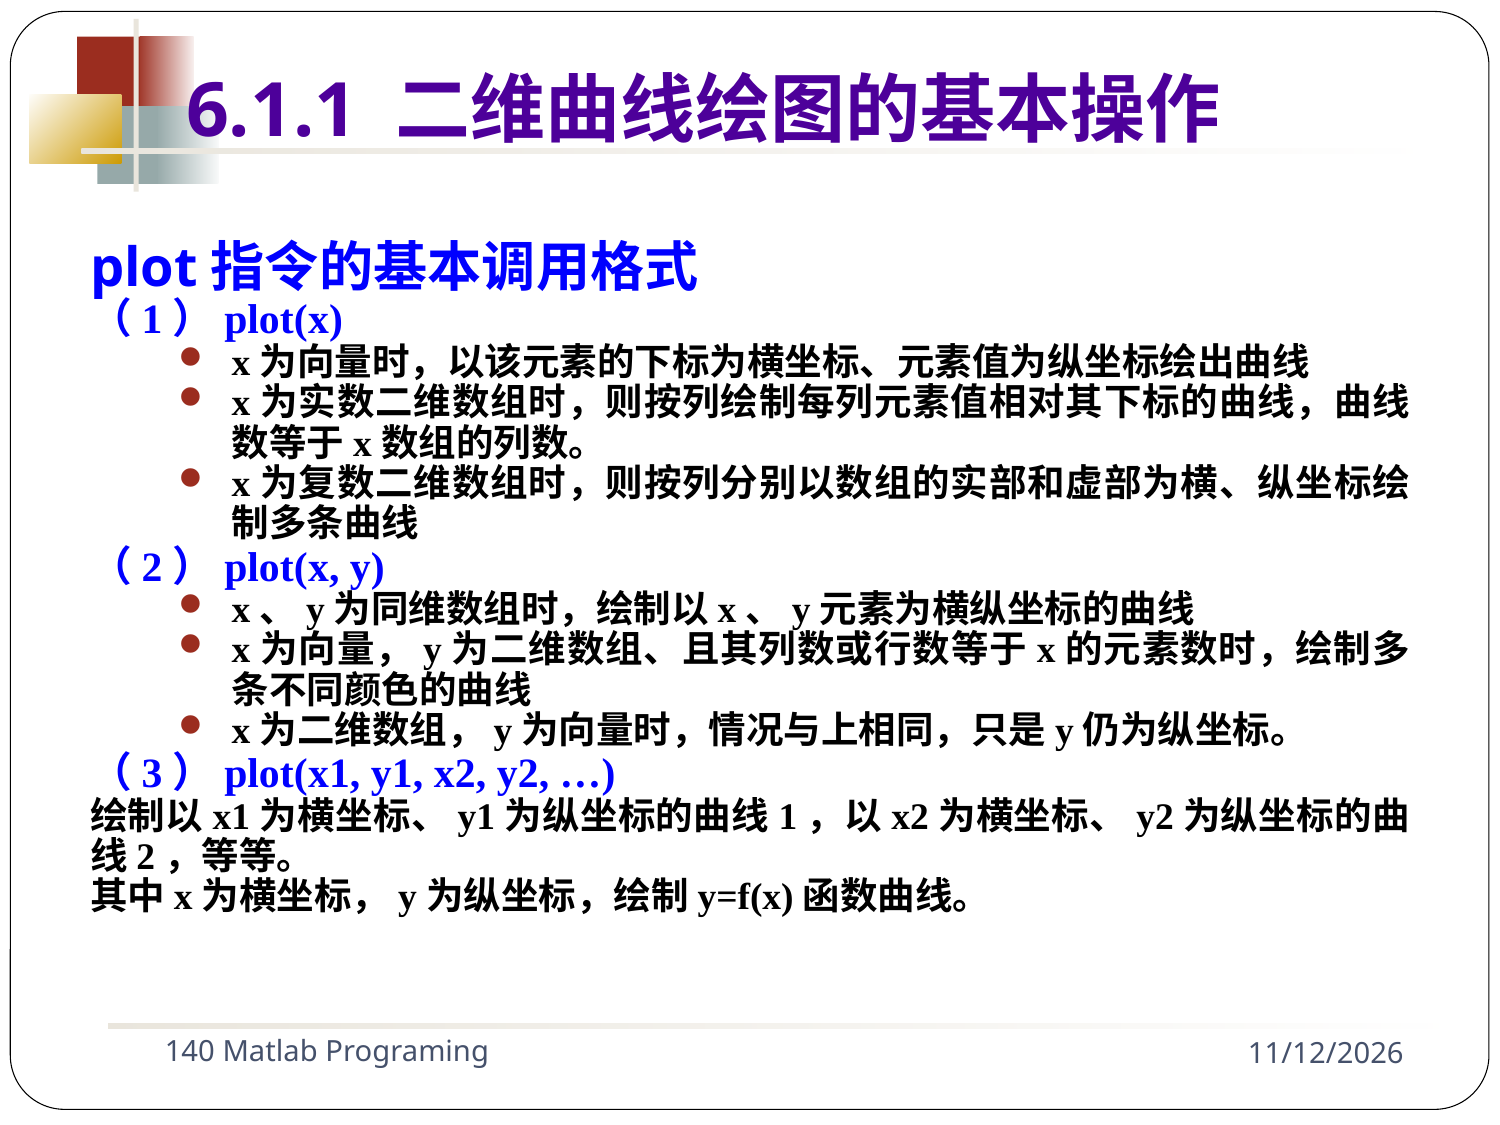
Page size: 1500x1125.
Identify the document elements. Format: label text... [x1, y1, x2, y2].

text_box [1012, 1036, 1419, 1094]
title 6.1.1 二维曲线绘图的基本操作 [170, 60, 1450, 167]
list plot指令的基本调用格式 （1）plot(x) x为向量时，以该元素的下标为横坐标、元素值为纵坐标绘出曲线 x为实数二维数组时，则按列绘制每列元素值相对其下标的曲线，曲线数等于x数组的列数。 x为复数二维数组时，则按列分别以数组的实部和虚部为横、纵坐标绘制多条曲线 （2）plot(x, y) x、y为同维数组时，绘制以x、y元素为横纵坐标的曲线 x为向量，y为二维数组、且其列数或行数等于x的元素数时，绘制多条不同颜色的曲线 x为二维数组，y为向量时，情况与上相同，只是y仍为纵坐标。 （3）plot(x1, y1, x2, y2, …) 绘制以x1为横坐标、y1为纵坐标的曲线1，以x2为横坐标、y2为纵坐标的曲线2，等等。 其中x为横坐标，y为纵坐标，绘制y=f(x)函数曲线。 [74, 231, 1426, 1036]
text_box 140 Matlab Programing [150, 1036, 800, 1088]
